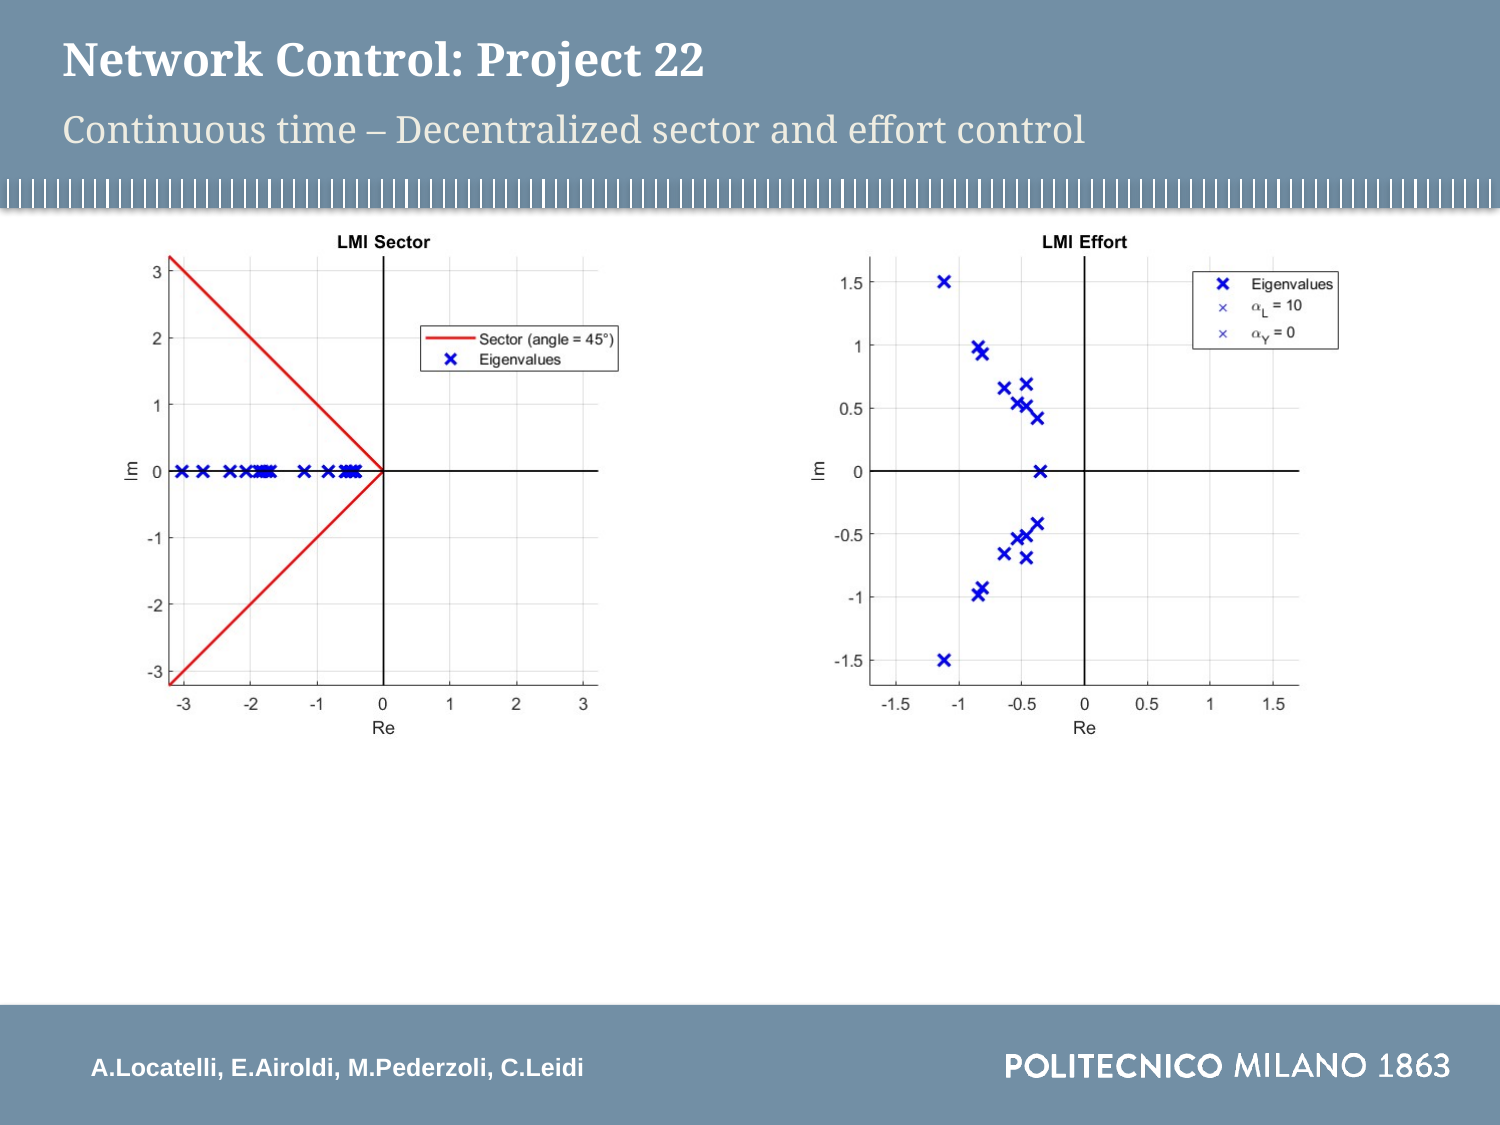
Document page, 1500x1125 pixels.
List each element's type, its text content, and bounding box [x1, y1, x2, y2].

picture [999, 1041, 1456, 1089]
text_box Continuous time – Decentralized sector and effort control [47, 98, 1238, 159]
title Network Control: Project 22 [47, 22, 1455, 161]
picture [19, 217, 1423, 744]
